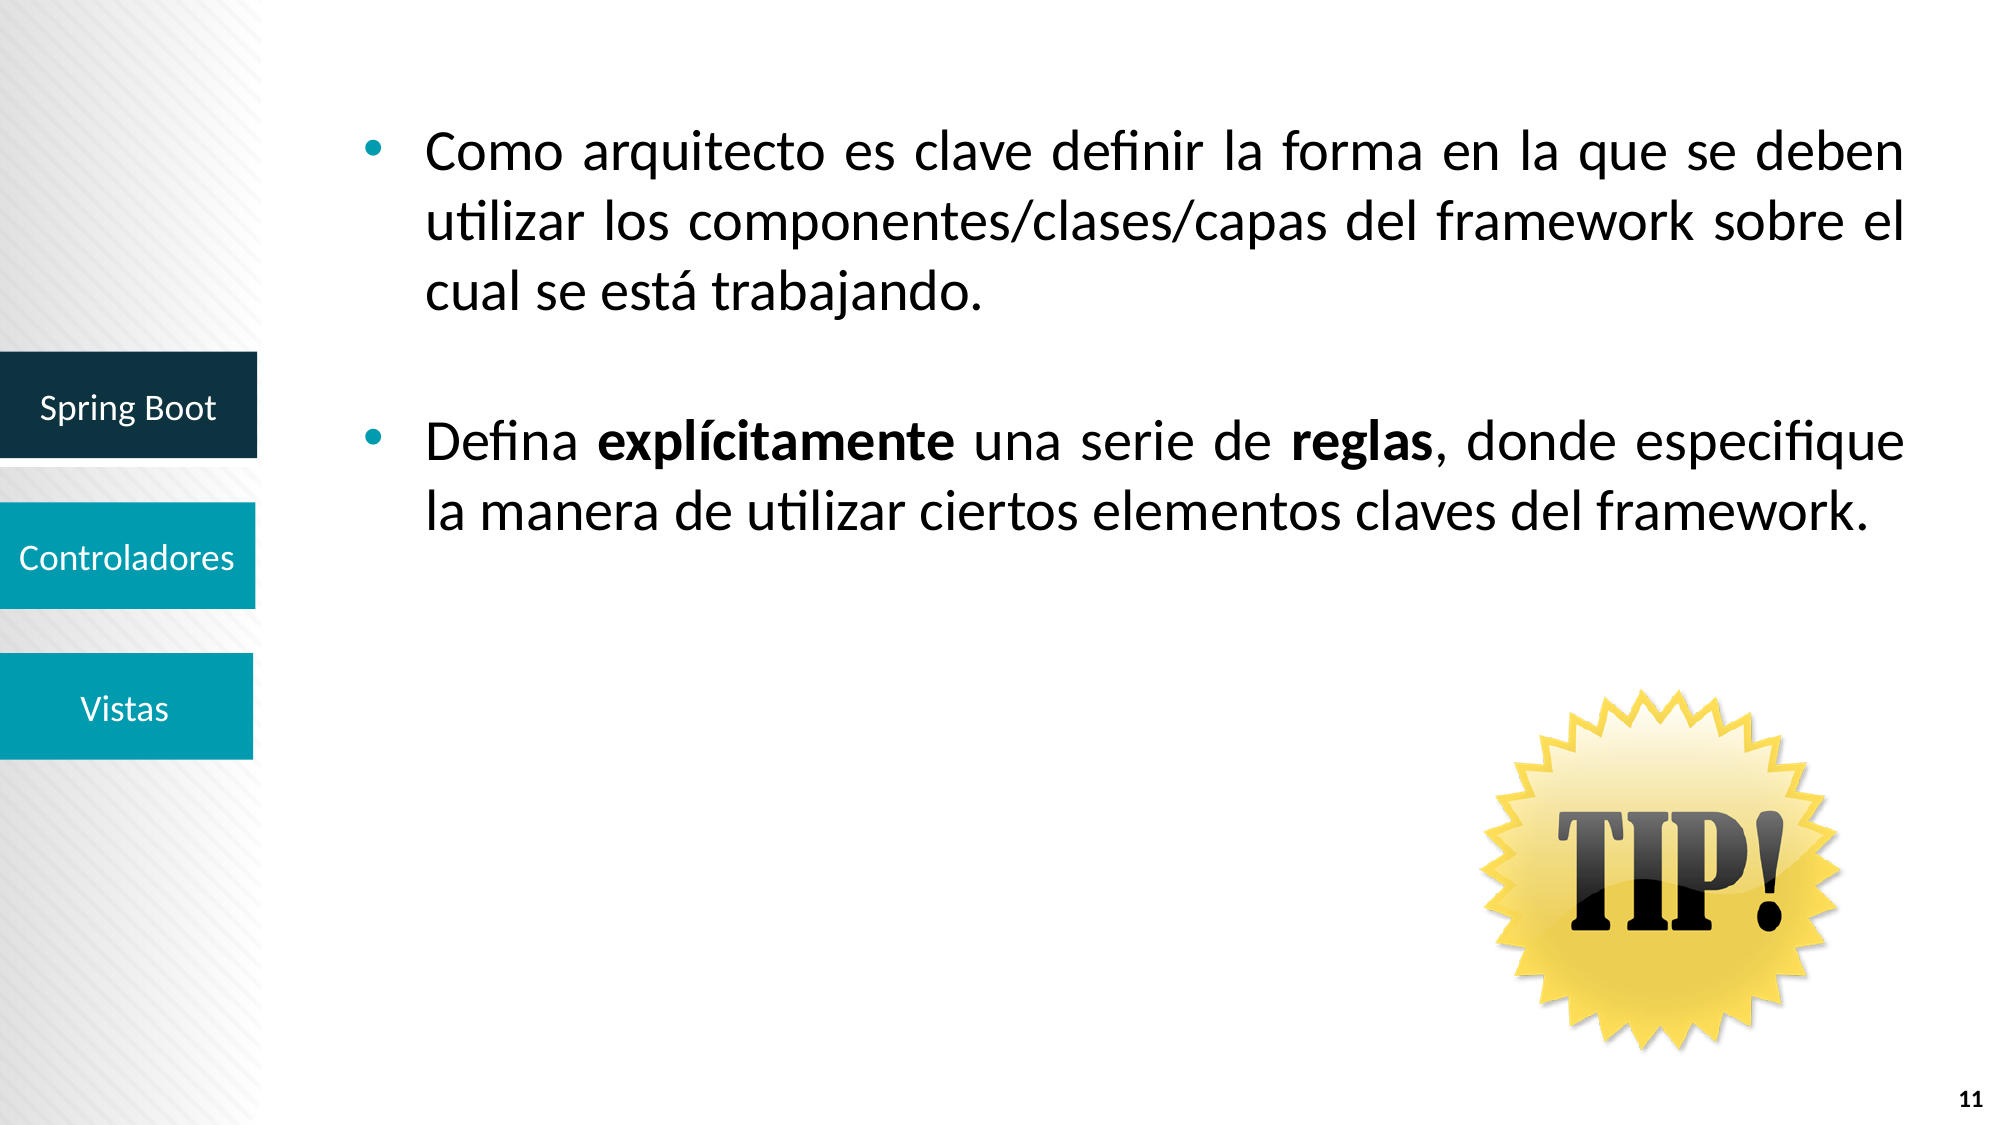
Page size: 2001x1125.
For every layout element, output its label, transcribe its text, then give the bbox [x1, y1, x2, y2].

slide_number 11 [1921, 1072, 2000, 1124]
list Como arquitecto es clave definir la forma en la que se deben utilizar los componentes/clases/capas del framework sobre el cual se está trabajando. Defina explícitamente una serie de reglas, donde especifique la manera de utilizar ciertos elementos claves del framework. [335, 104, 1922, 870]
picture [1471, 680, 1848, 1058]
